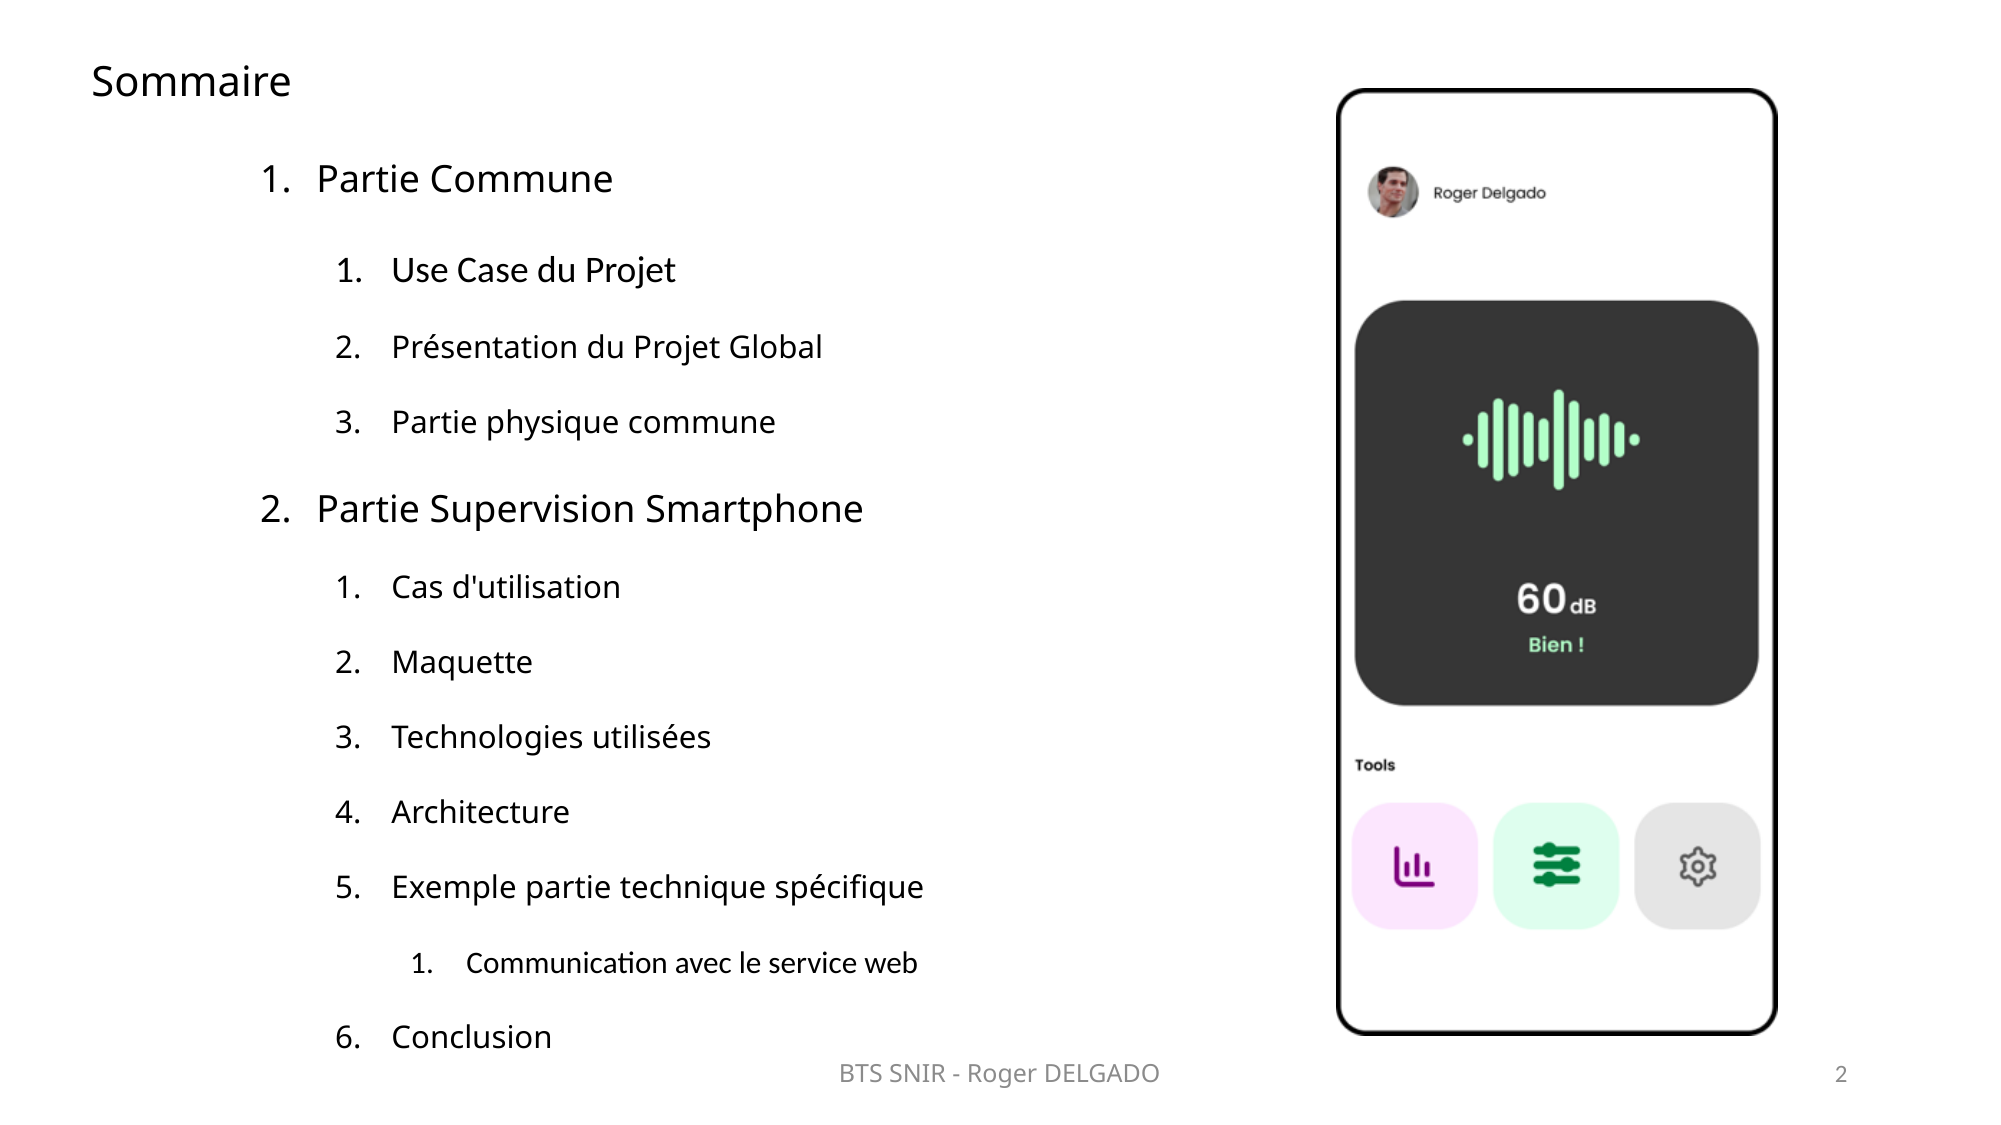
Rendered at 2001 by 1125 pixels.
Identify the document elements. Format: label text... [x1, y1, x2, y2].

slide_number 2 [1412, 1042, 1863, 1103]
footer BTS SNIR - Roger DELGADO [662, 1042, 1338, 1103]
text_box Partie Commune Use Case du Projet Présentation du Projet Global Partie physique commune Partie Supervision Smartphone Cas d'utilisation Maquette Technologies utilisées Architecture Exemple partie technique spécifique Communication avec le service web Conclusion [245, 102, 1254, 1062]
picture [1336, 88, 1778, 1036]
title Sommaire [76, 0, 1802, 193]
